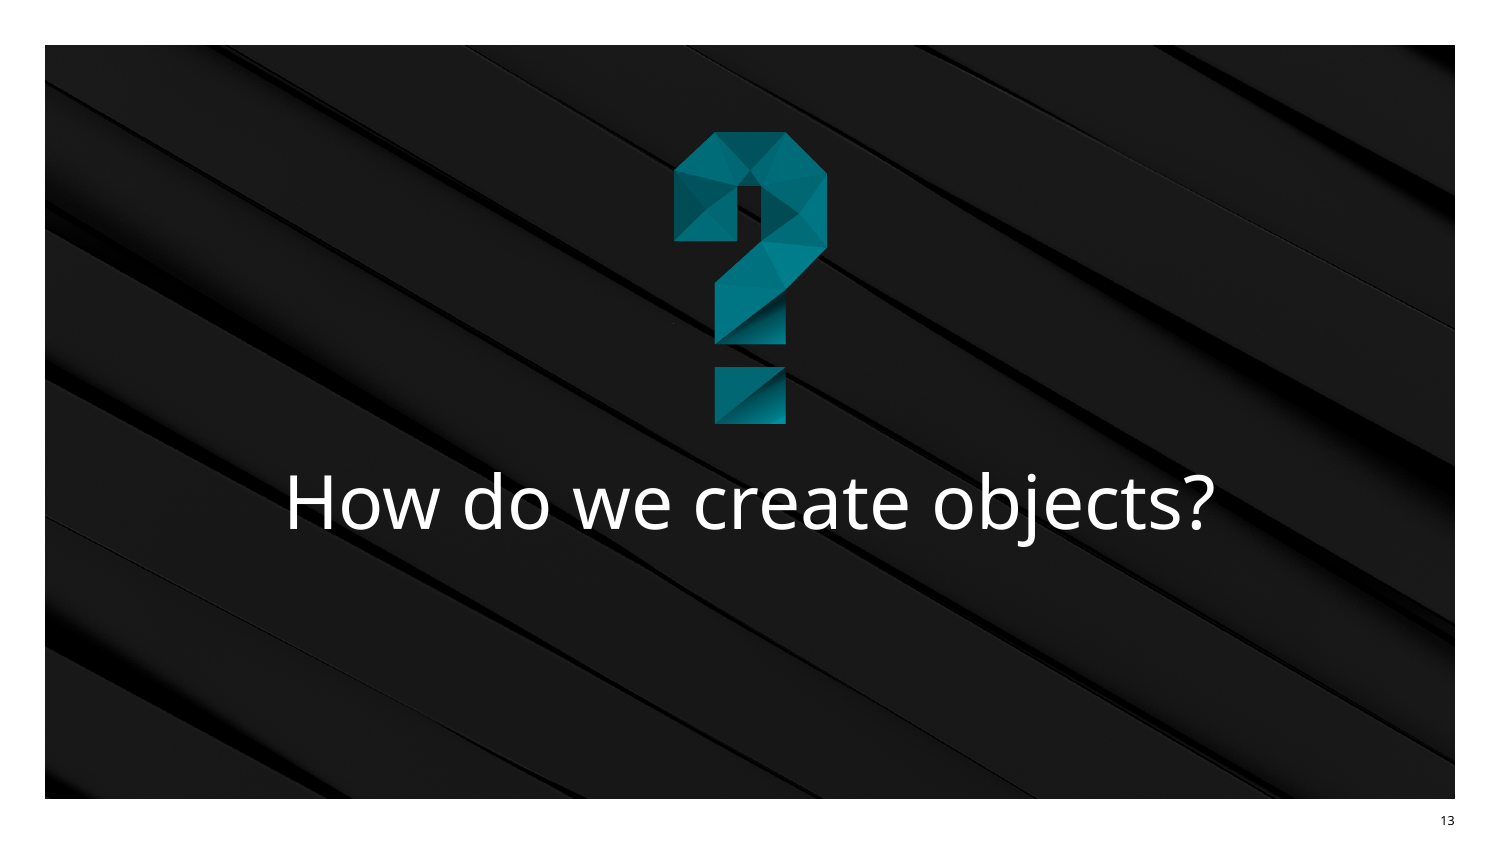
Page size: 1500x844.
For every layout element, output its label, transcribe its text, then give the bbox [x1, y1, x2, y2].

title How do we create objects? [0, 379, 1500, 799]
picture [45, 45, 1455, 379]
